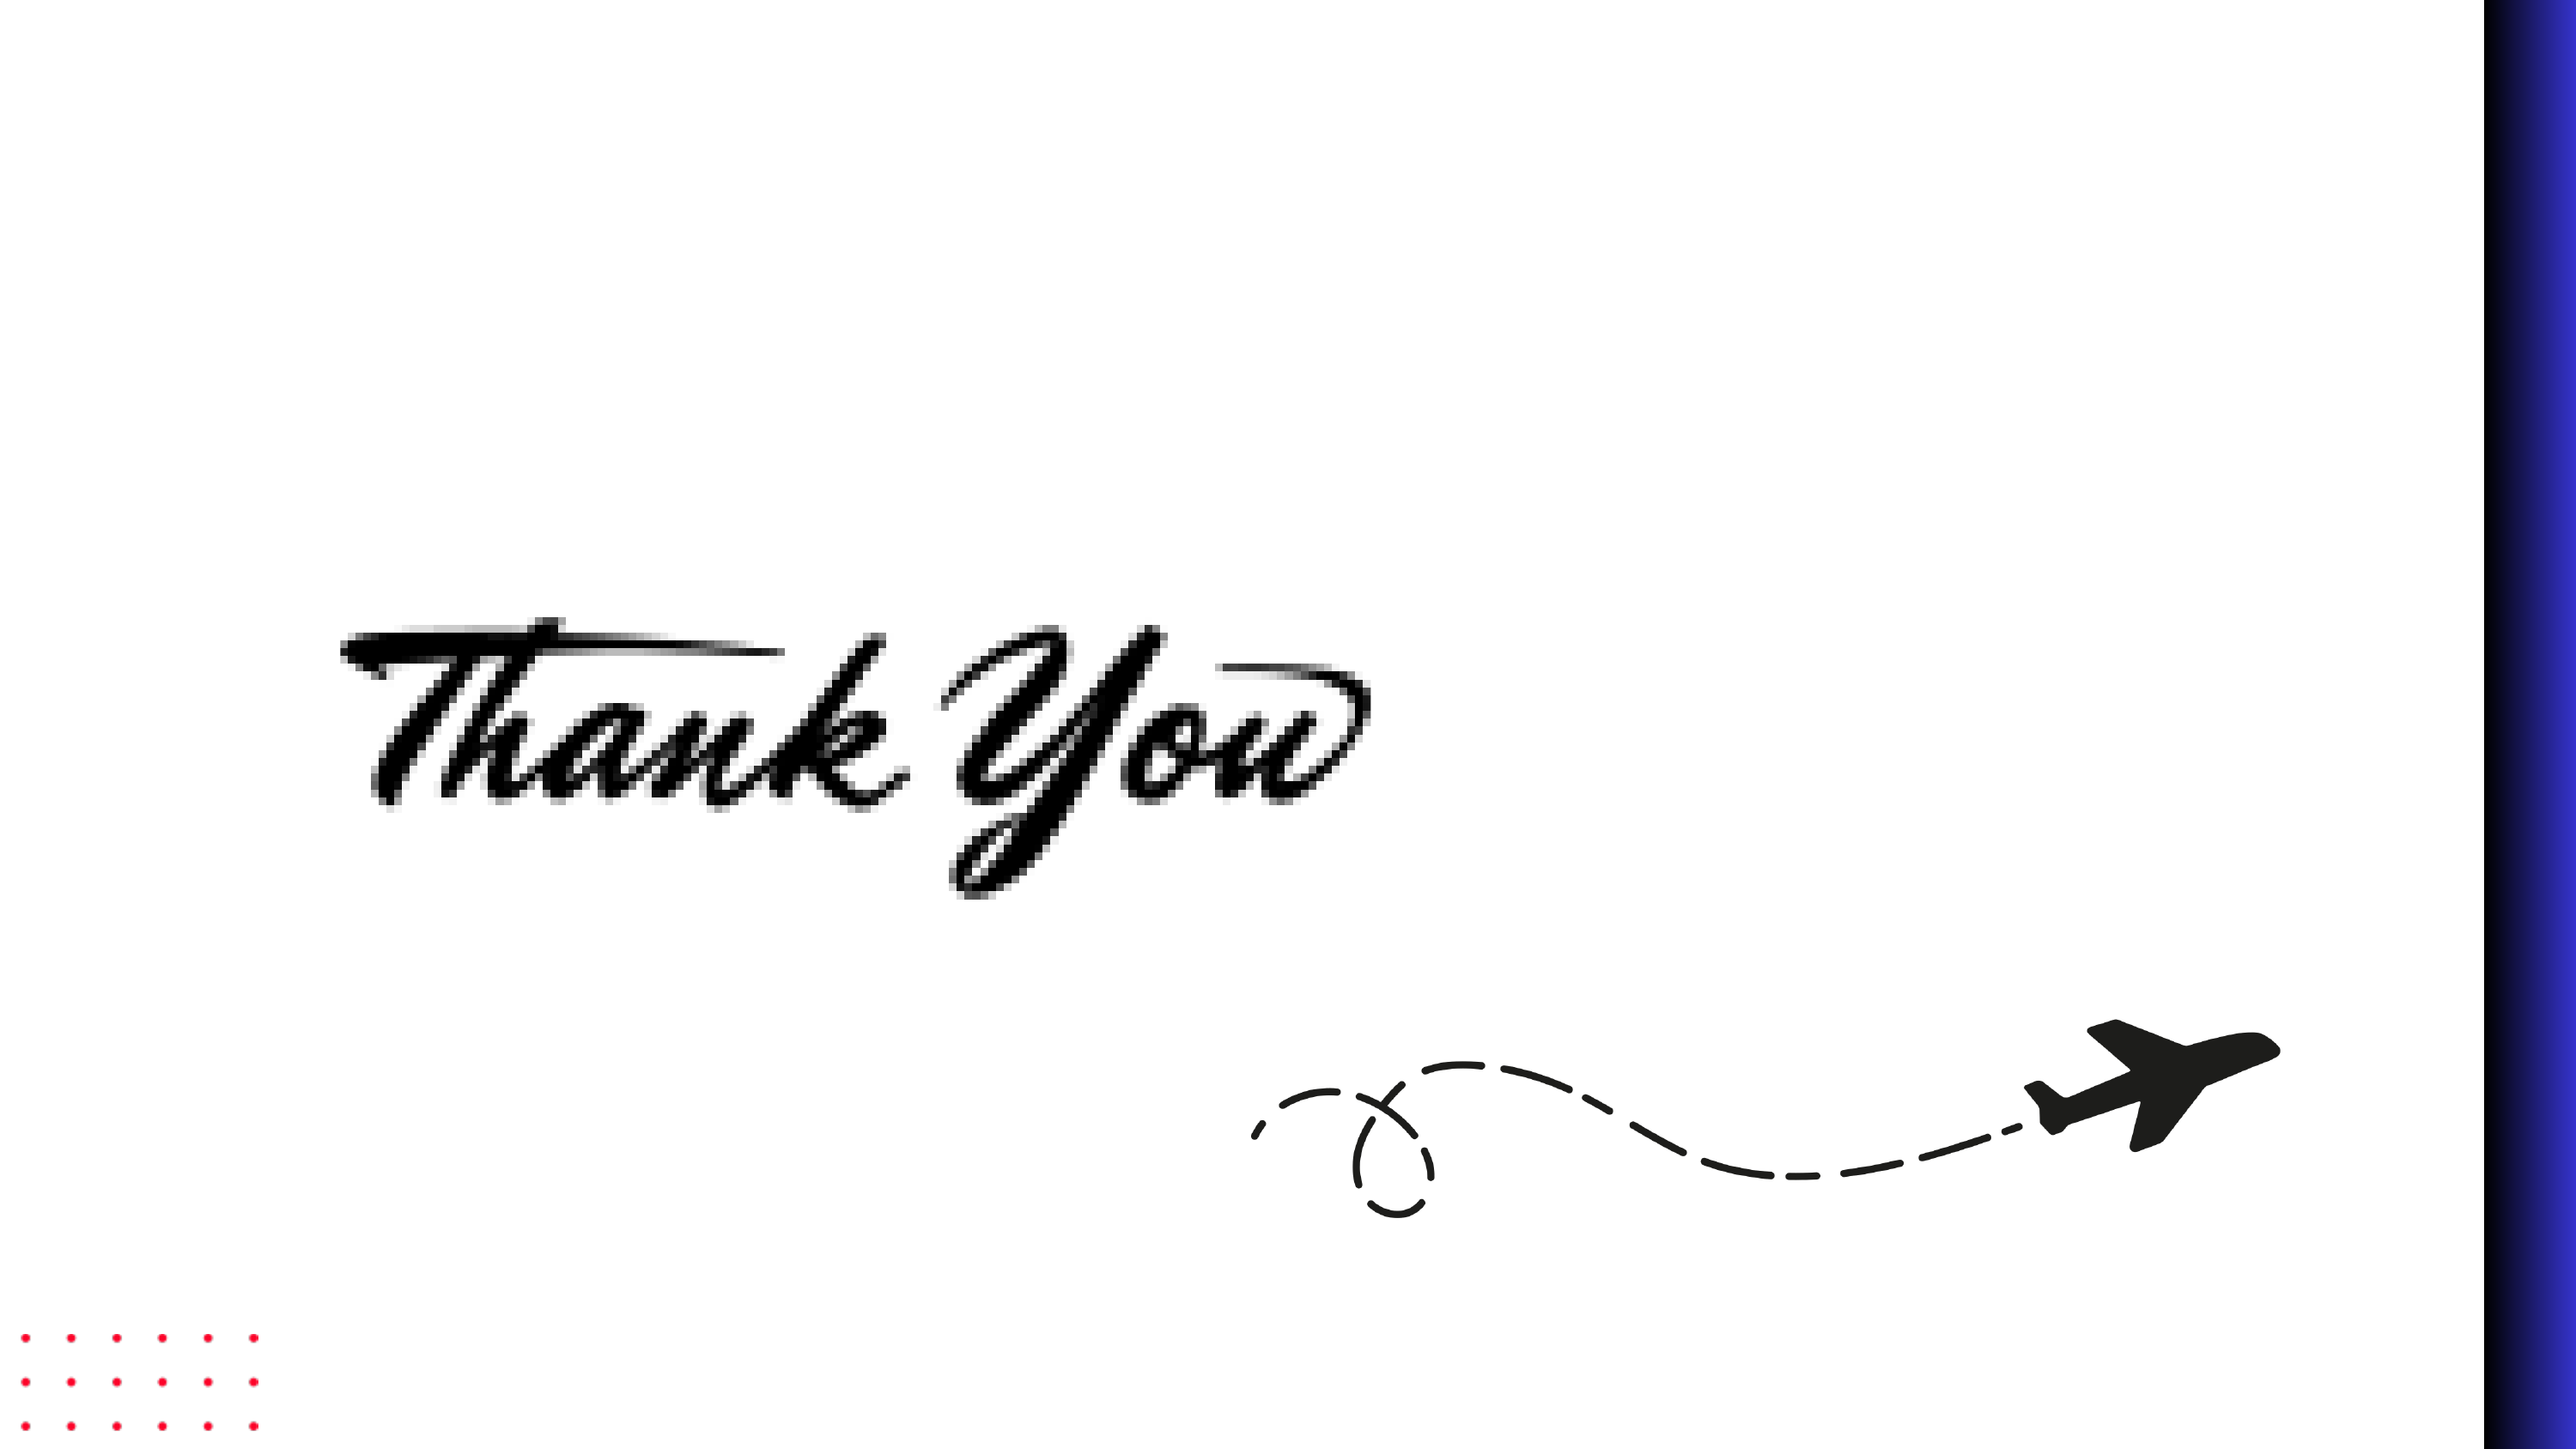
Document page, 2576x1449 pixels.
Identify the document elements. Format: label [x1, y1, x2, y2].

text_box [2483, 0, 2576, 1449]
text_box [340, 617, 1371, 900]
text_box [1250, 1019, 2281, 1218]
text_box [0, 1334, 258, 1449]
